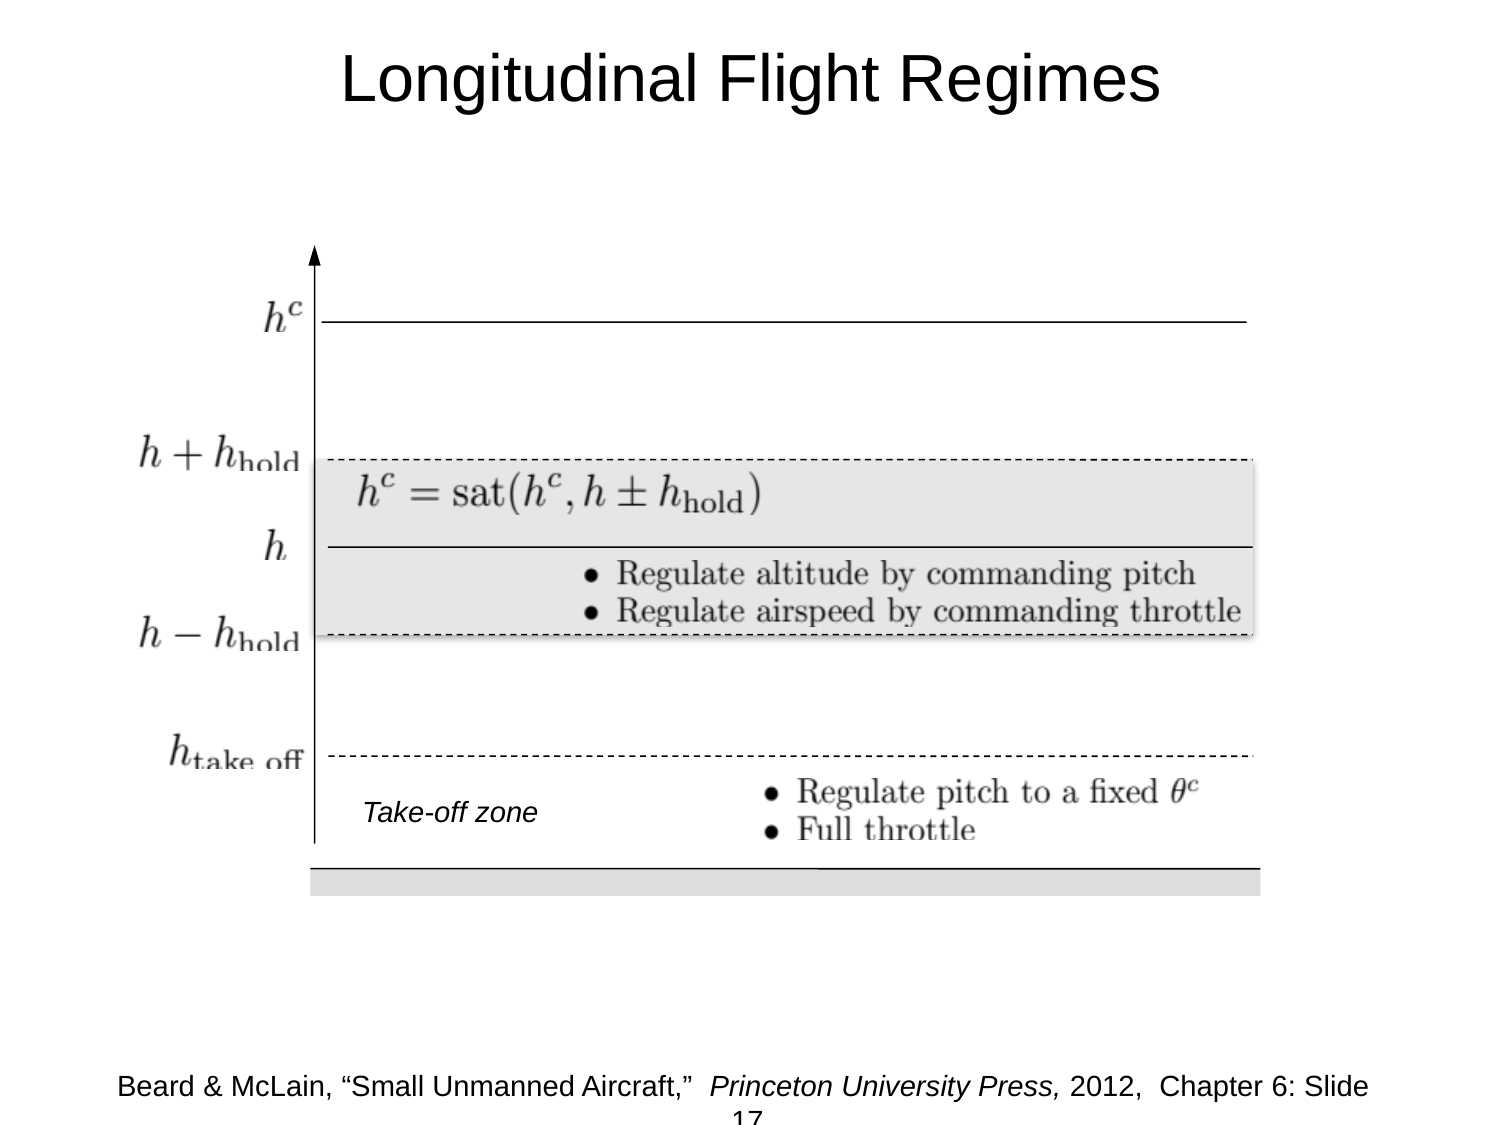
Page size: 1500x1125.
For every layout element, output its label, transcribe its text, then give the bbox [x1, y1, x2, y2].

picture [76, 432, 821, 515]
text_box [310, 244, 1261, 897]
title Longitudinal Flight Regimes [76, 24, 1427, 125]
picture [106, 731, 366, 769]
picture [76, 612, 363, 651]
picture [200, 528, 349, 561]
picture [200, 300, 366, 333]
picture [701, 778, 1261, 840]
picture [521, 559, 1302, 627]
